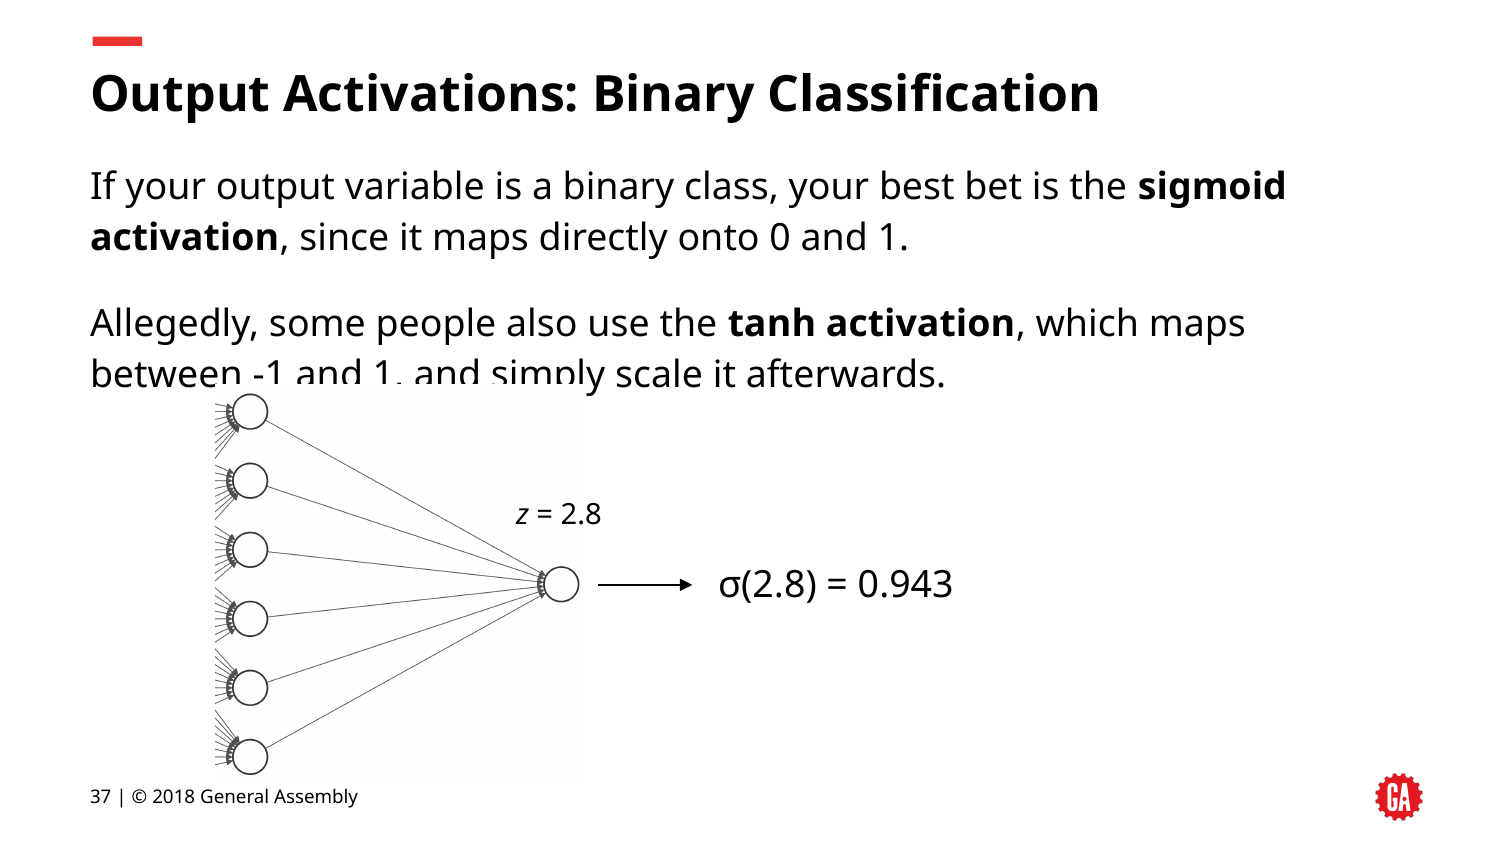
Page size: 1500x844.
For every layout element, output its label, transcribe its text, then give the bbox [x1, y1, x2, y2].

title Output Activations: Binary Classification [75, 46, 1473, 140]
text_box σ(2.8) = 0.943 [703, 545, 990, 610]
picture [1373, 771, 1425, 823]
slide_number 37 | © 2018 General Assembly [75, 764, 545, 830]
list If your output variable is a binary class, your best bet is the sigmoid activation, since it maps directly onto 0 and 1. Allegedly, some people also use the tanh activation, which maps between -1 and 1, and simply scale it afterwards. [75, 139, 1424, 400]
text_box z = 2.8 [587, 480, 619, 546]
picture [215, 384, 584, 787]
